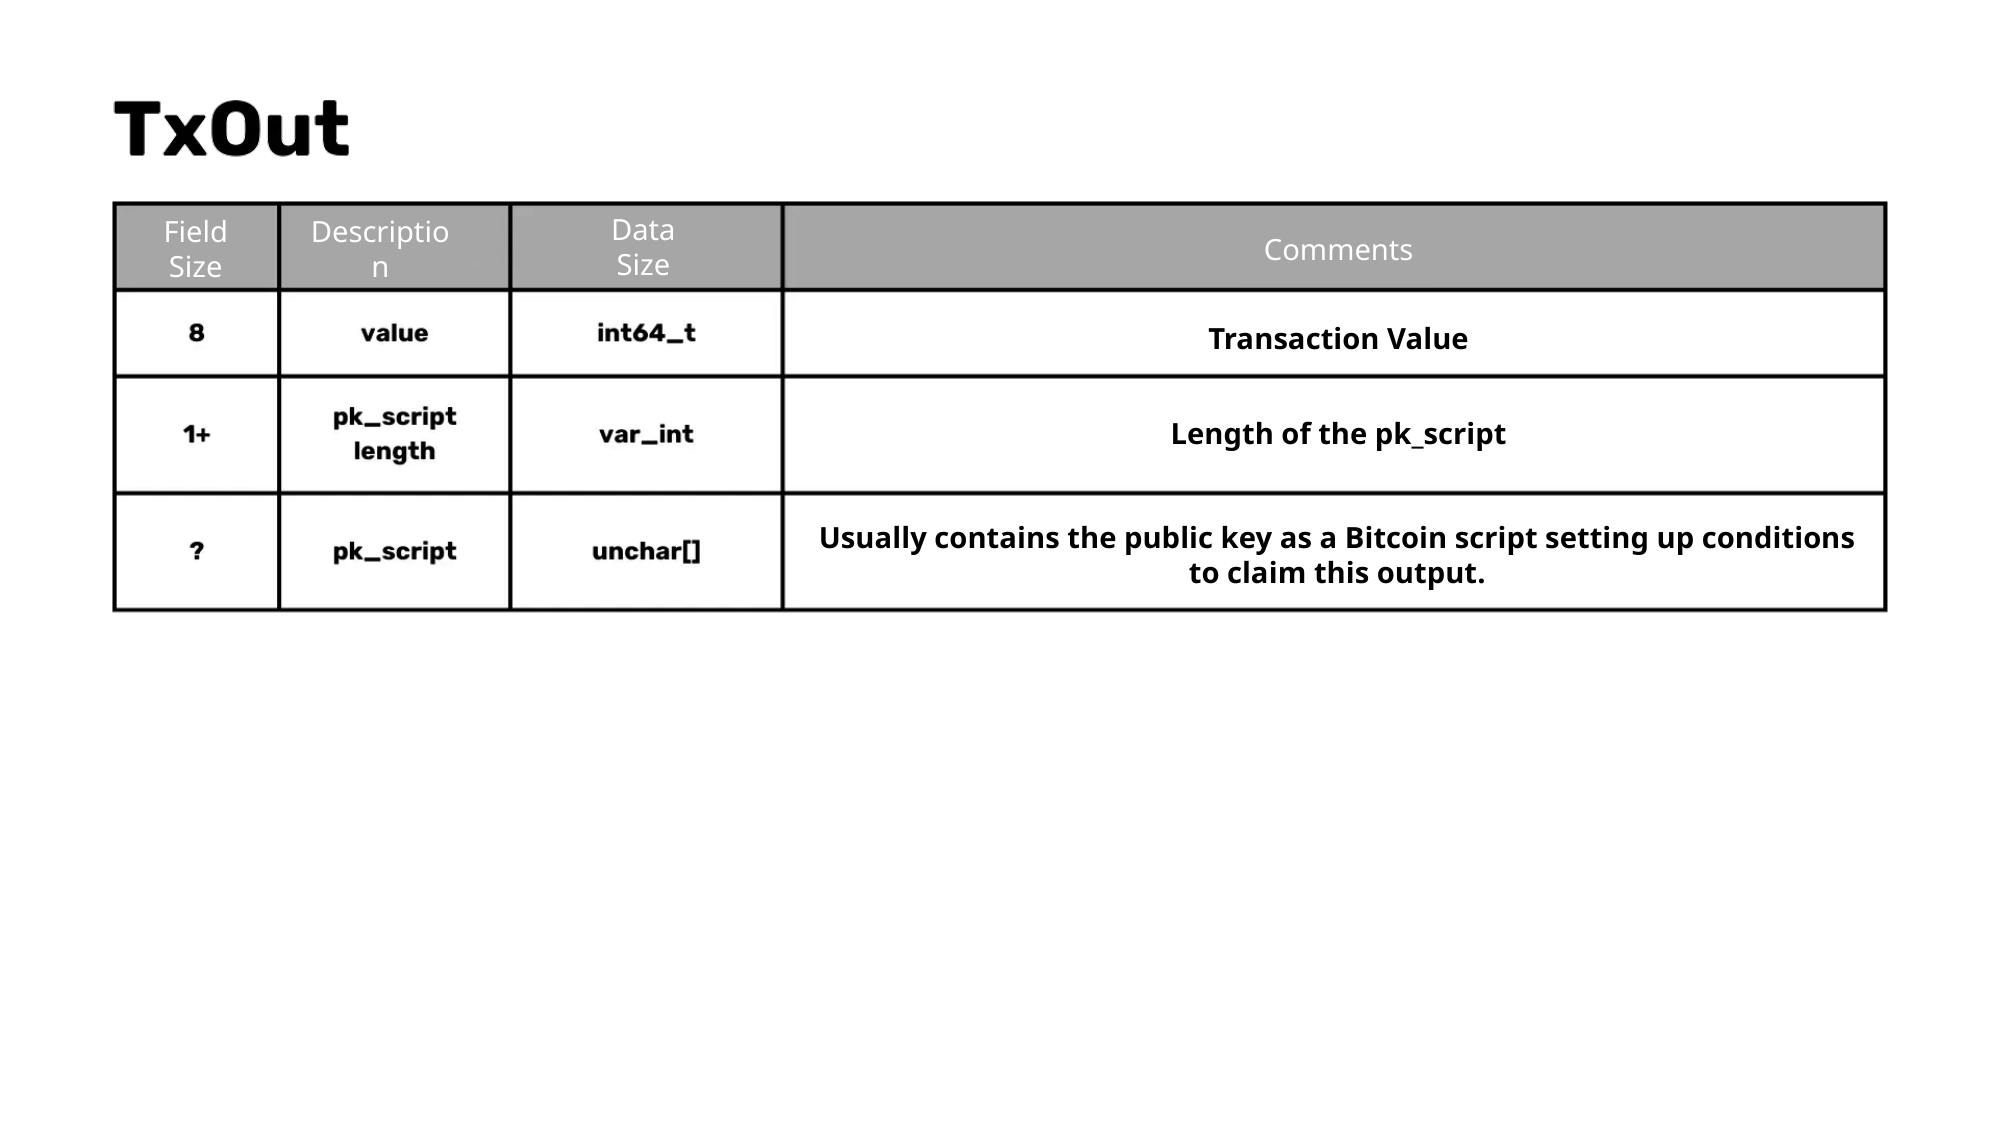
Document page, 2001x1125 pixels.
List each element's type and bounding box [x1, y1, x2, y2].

picture [0, 0, 2000, 739]
